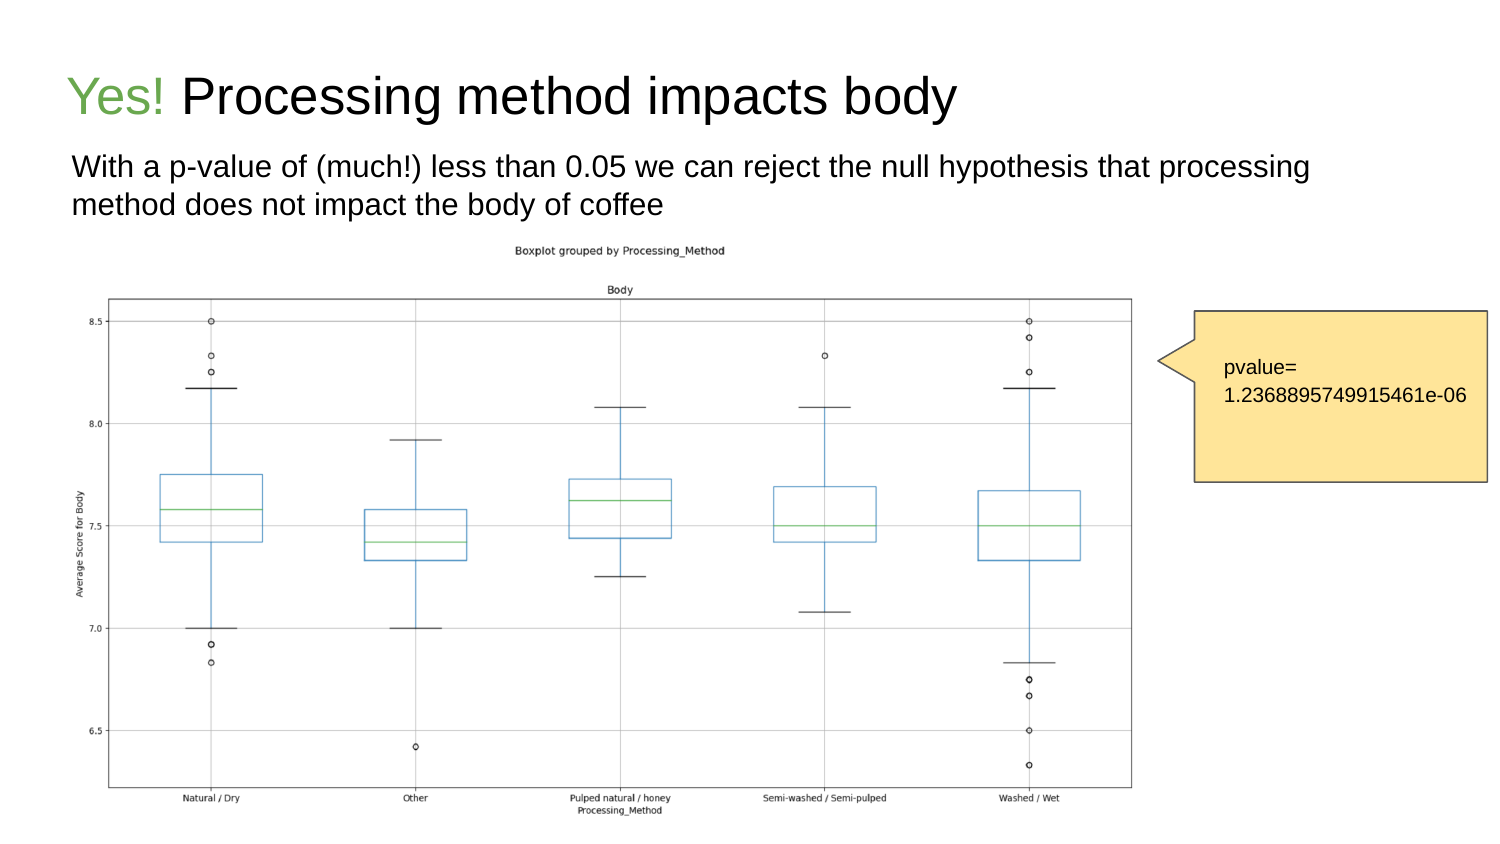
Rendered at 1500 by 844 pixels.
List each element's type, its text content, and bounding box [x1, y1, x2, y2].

text_box pvalue= 1.2368895749915461e-06 [1209, 334, 1500, 457]
text_box [1157, 310, 1488, 483]
picture [40, 238, 1144, 823]
title With a p-value of (much!) less than 0.05 we can reject the null hypothesis that processing method does not impact the body of coffee [56, 131, 1396, 267]
title Yes! Processing method impacts body [51, 46, 1449, 141]
